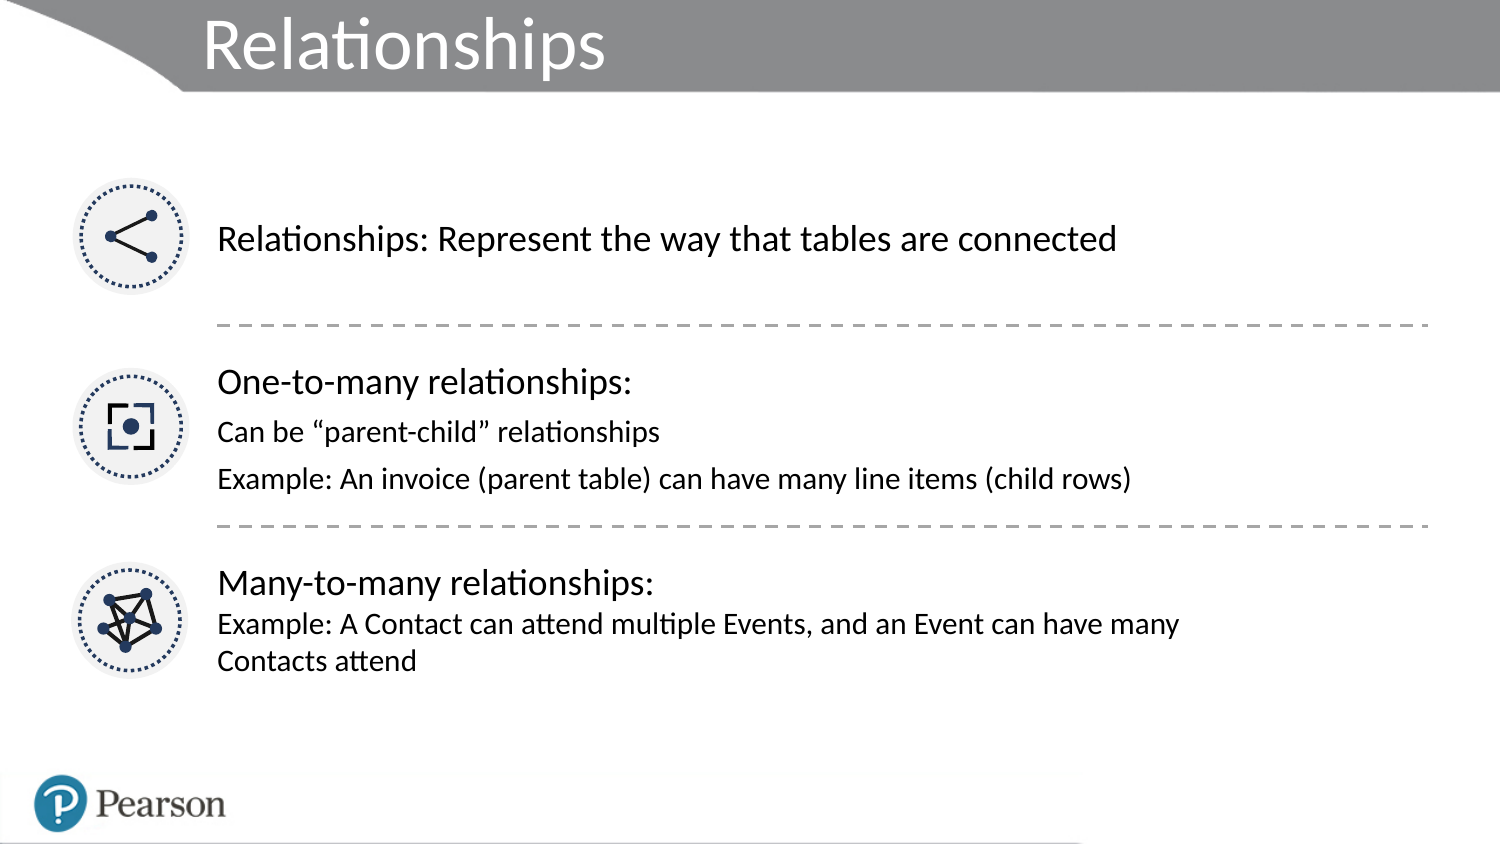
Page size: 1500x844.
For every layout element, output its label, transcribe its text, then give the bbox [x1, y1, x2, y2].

text_box Relationships: Represent the way that tables are connected [217, 213, 1428, 259]
text_box Many-to-many relationships: Example: A Contact can attend multiple Events, and an Event can have many Contacts attend [217, 558, 1428, 679]
text_box One-to-many relationships: Can be “parent-child” relationships Example: An invoice (parent table) can have many line items (child rows) [217, 356, 1428, 496]
picture [0, 0, 1500, 844]
title Relationships [187, 0, 1426, 79]
